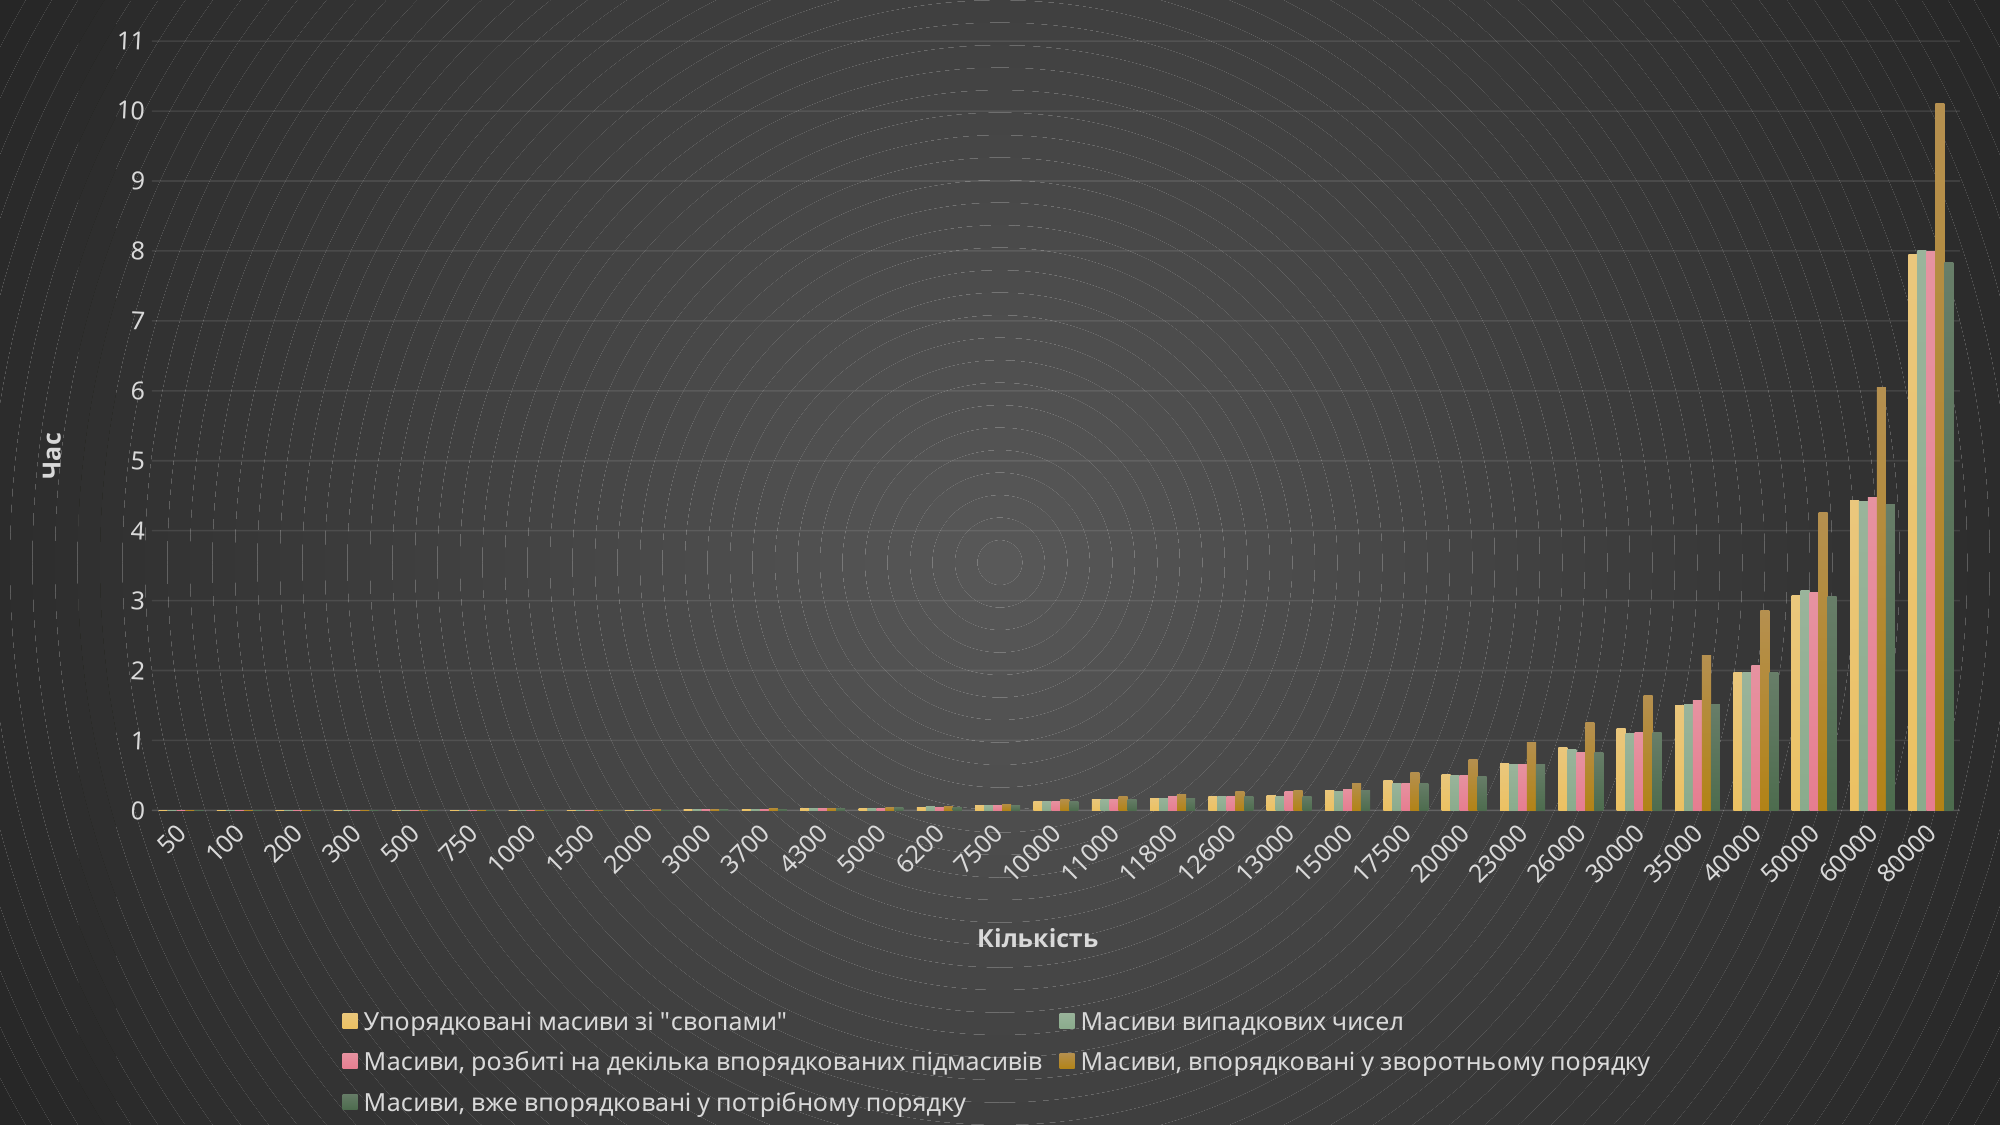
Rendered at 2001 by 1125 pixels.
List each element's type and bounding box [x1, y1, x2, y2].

chart [0, 0, 2000, 1125]
